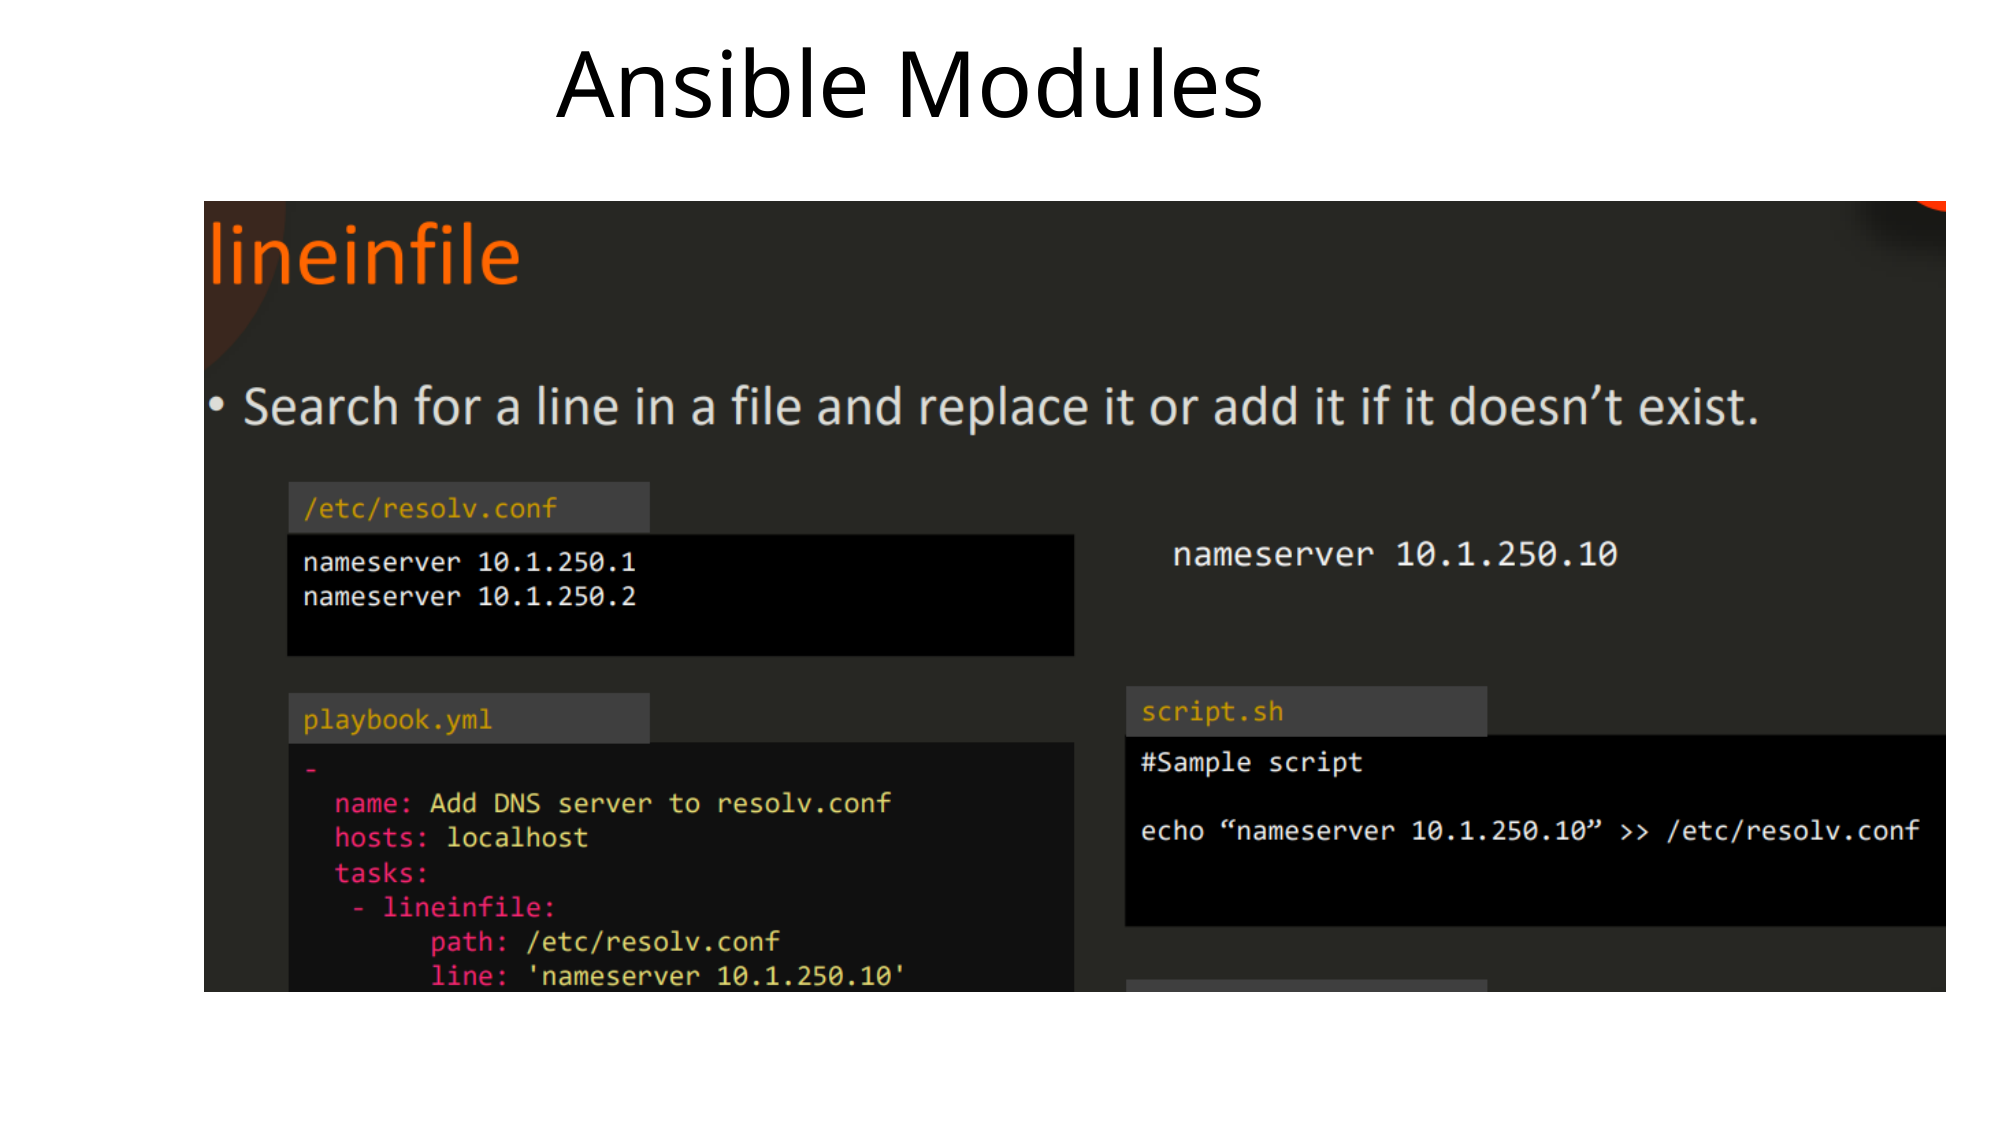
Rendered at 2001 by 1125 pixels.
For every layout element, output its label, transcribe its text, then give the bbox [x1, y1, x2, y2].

title Ansible Modules [161, 26, 1662, 146]
picture [203, 201, 1947, 992]
